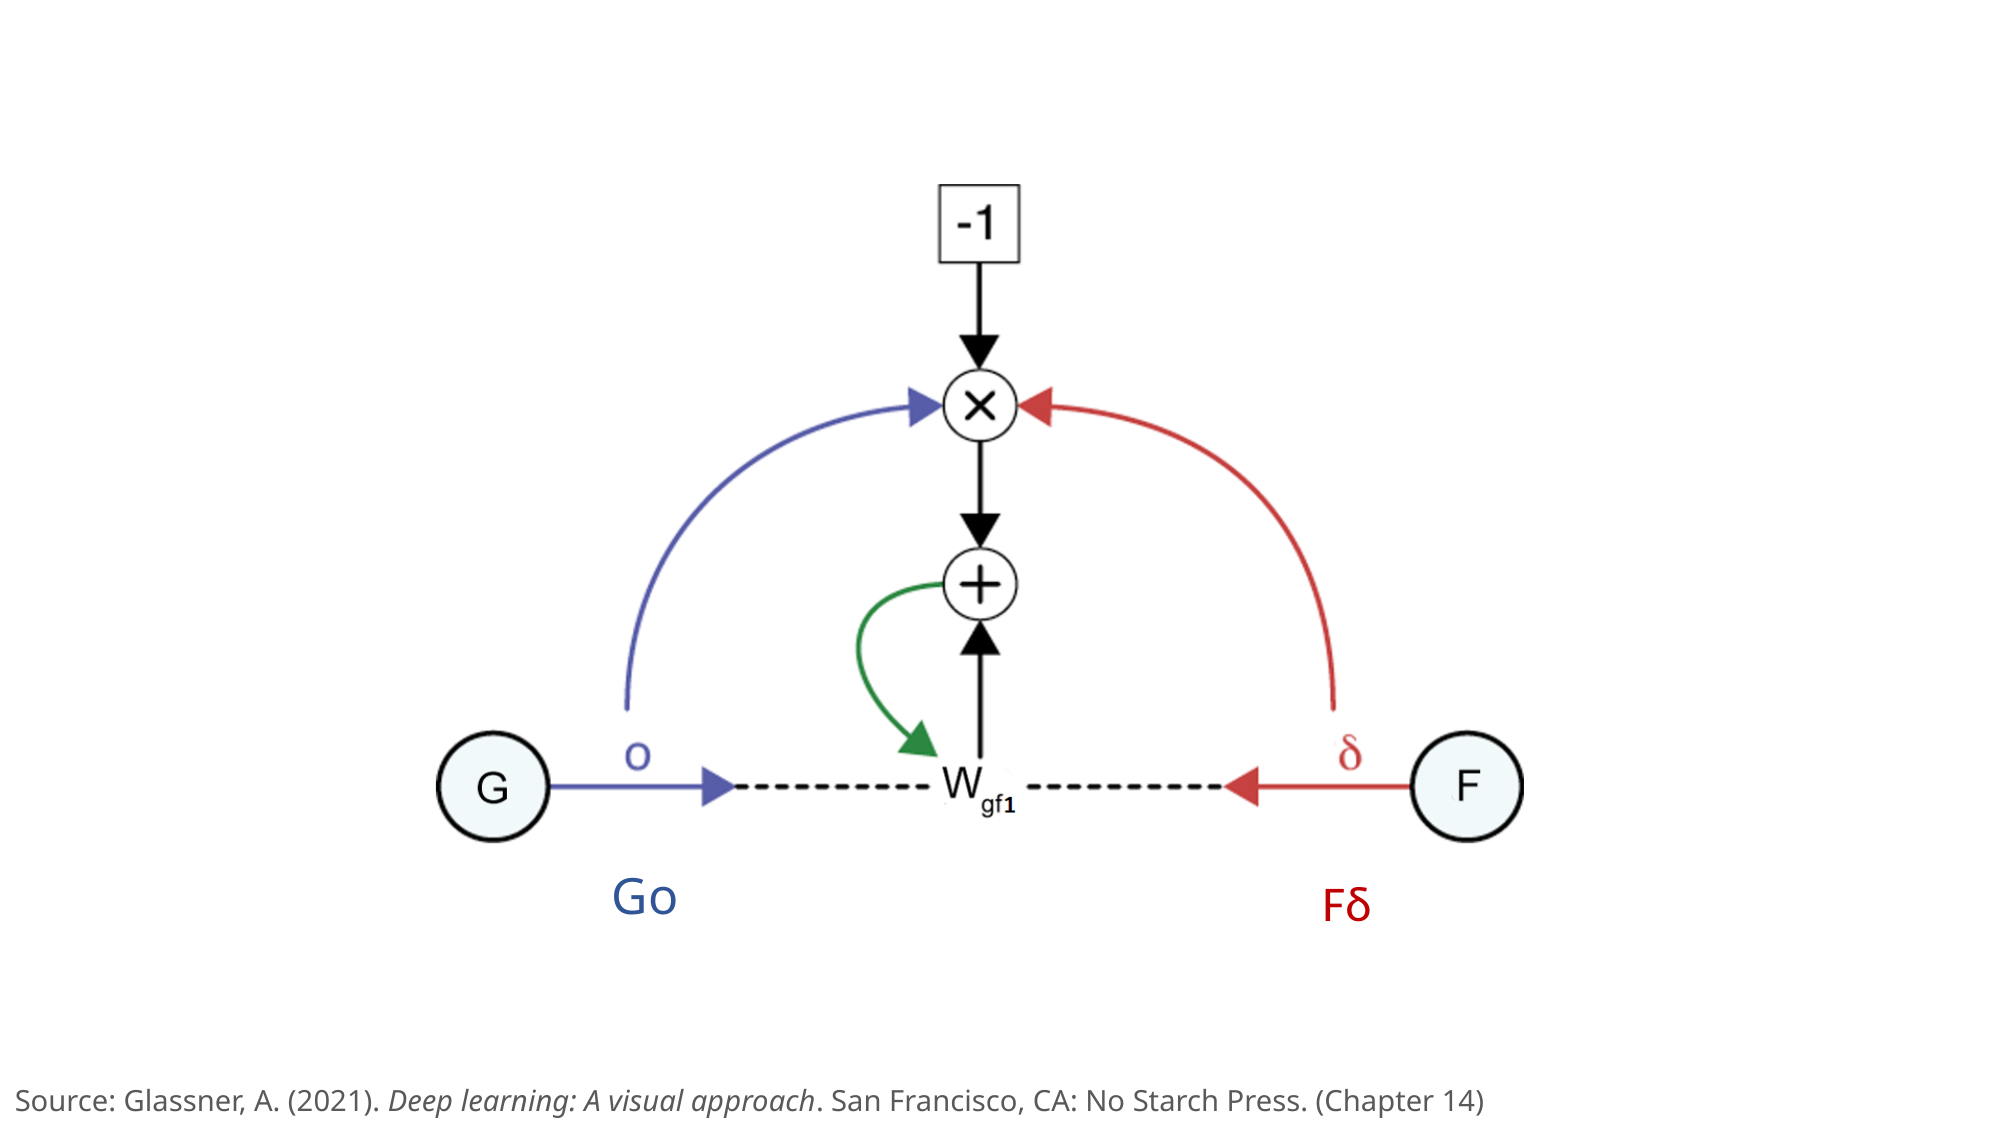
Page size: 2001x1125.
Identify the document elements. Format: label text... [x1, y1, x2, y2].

picture [435, 184, 1524, 941]
text_box Source: Glassner, A. (2021). Deep learning: A visual approach. San Francisco, CA: No Starch Press. (Chapter 14) [0, 1074, 2000, 1125]
